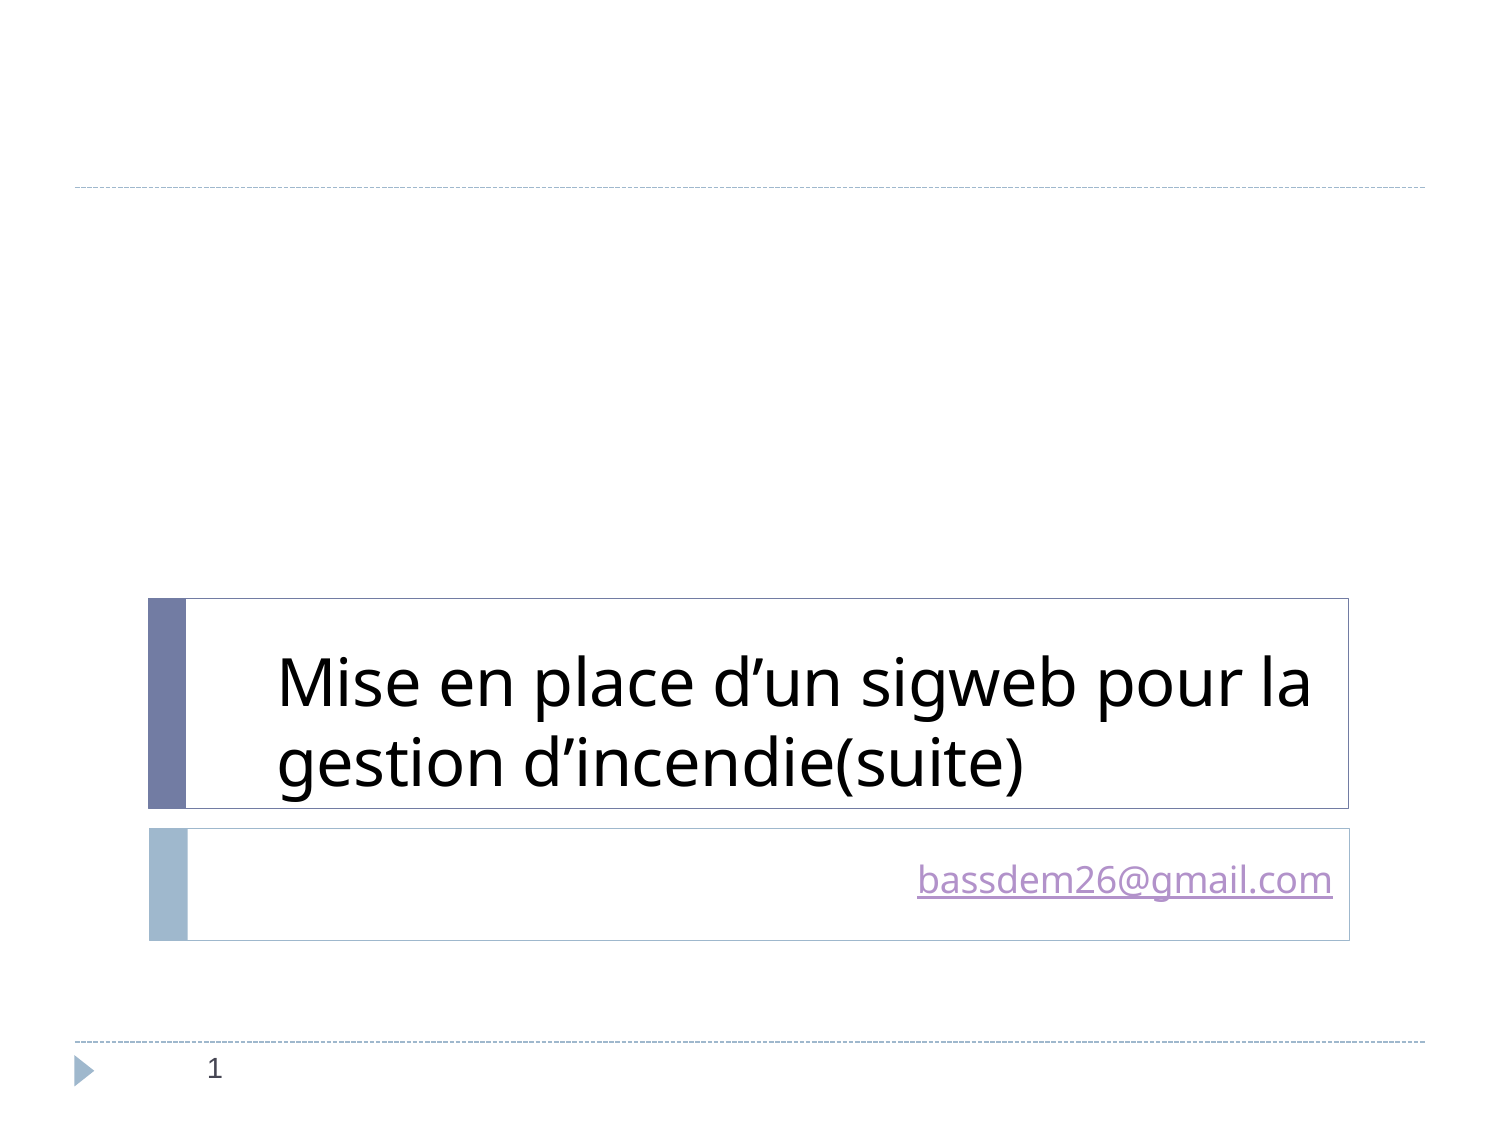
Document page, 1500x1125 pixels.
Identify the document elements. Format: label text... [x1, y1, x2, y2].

text_box bassdem26@gmail.com [185, 848, 1348, 960]
text_box 1 [204, 1054, 226, 1085]
text_box [148, 598, 186, 809]
text_box Mise en place d’un sigweb pour la gestion d’incendie(suite) [185, 637, 1348, 800]
text_box [188, 828, 1350, 941]
text_box [150, 828, 188, 941]
text_box [186, 598, 1349, 809]
